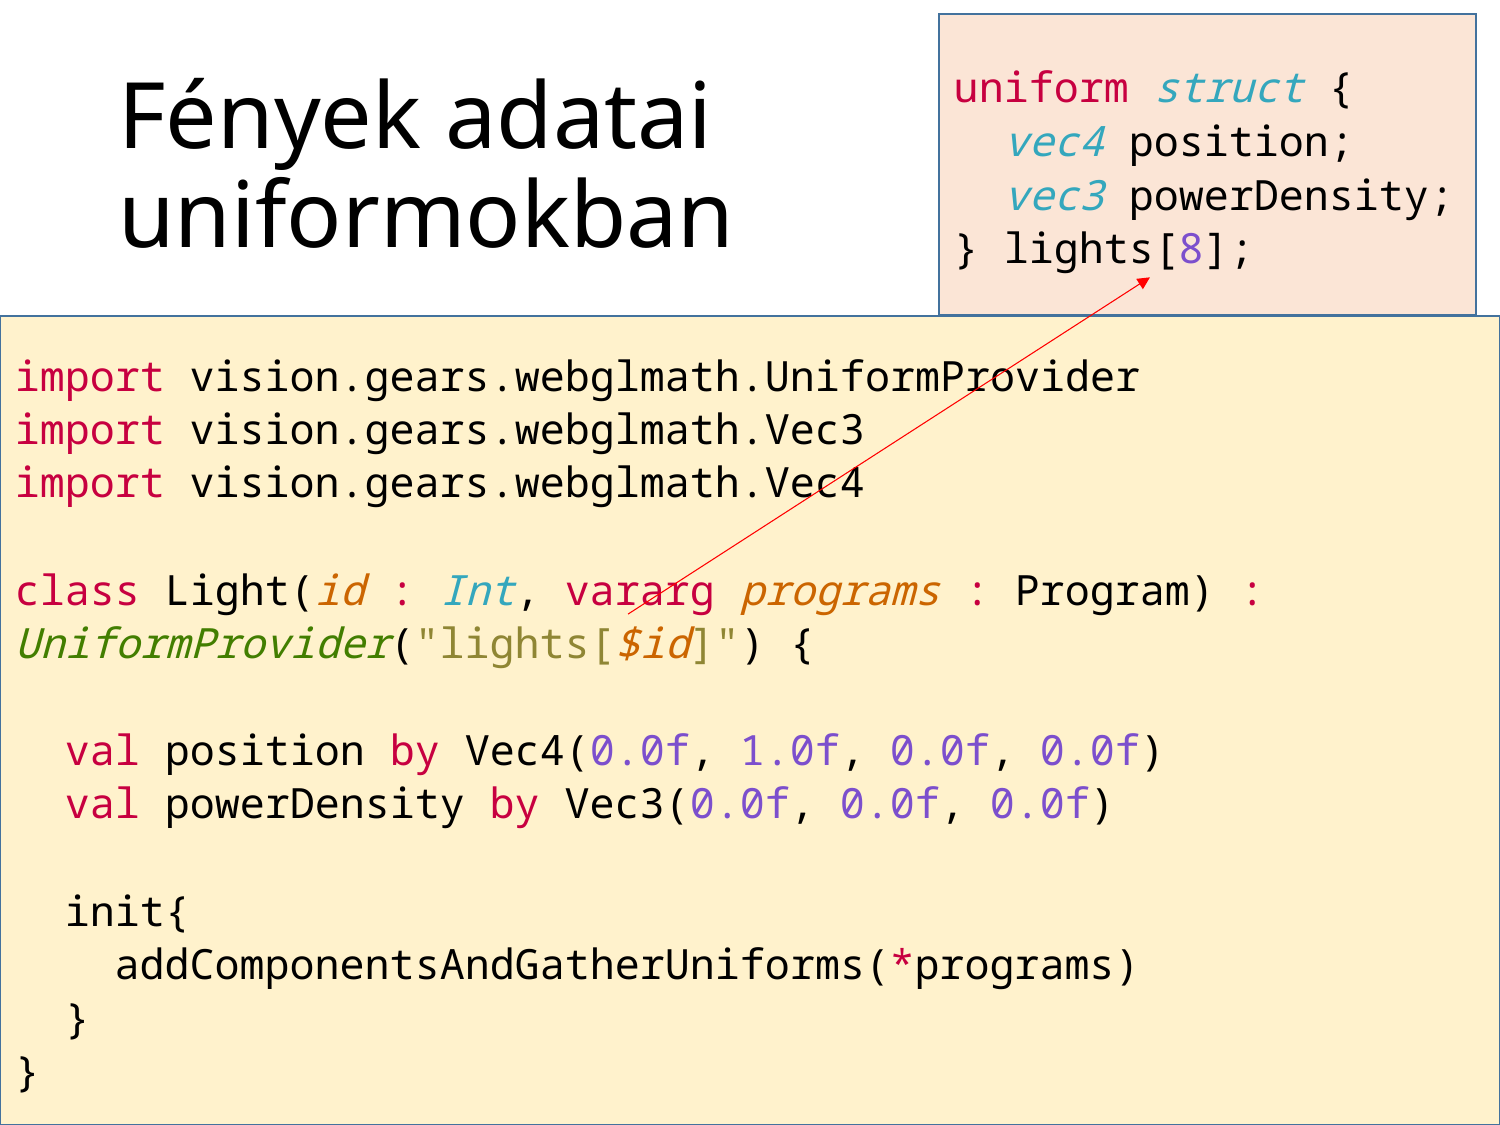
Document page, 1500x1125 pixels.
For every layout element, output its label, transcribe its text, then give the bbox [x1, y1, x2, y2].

text_box uniform struct { vec4 position; vec3 powerDensity; } lights[8]; [938, 13, 1477, 317]
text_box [628, 277, 1150, 614]
title Fények adatai uniformokban [103, 59, 938, 278]
text_box import vision.gears.webglmath.UniformProvider import vision.gears.webglmath.Vec3 import vision.gears.webglmath.Vec4 class Light(id : Int, vararg programs : Program) : UniformProvider("lights[$id]") { val position by Vec4(0.0f, 1.0f, 0.0f, 0.0f) val powerDensity by Vec3(0.0f, 0.0f, 0.0f) init{ addComponentsAndGatherUniforms(*programs) } } [0, 315, 1500, 1125]
